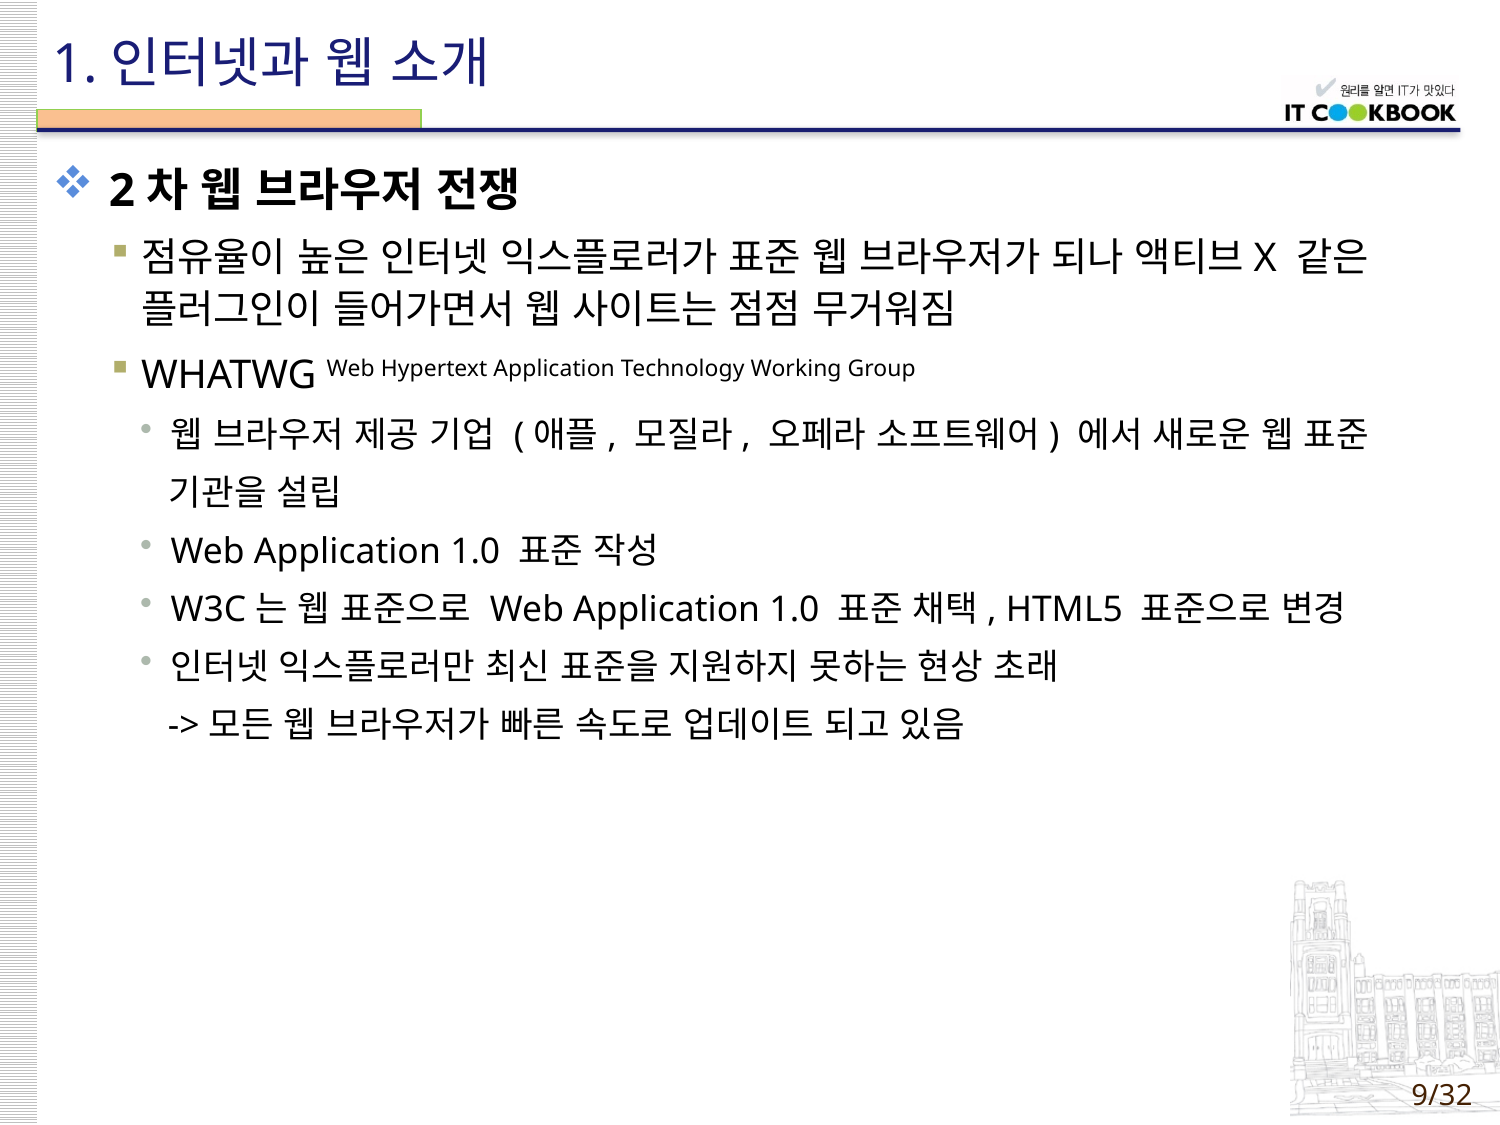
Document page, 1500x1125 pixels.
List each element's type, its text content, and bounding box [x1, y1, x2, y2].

picture [1290, 874, 1500, 1125]
picture [1281, 75, 1459, 123]
list 2차 웹 브라우저 전쟁 점유율이 높은 인터넷 익스플로러가 표준 웹 브라우저가 되나 액티브X 같은 플러그인이 들어가면서 웹 사이트는 점점 무거워짐 WHATWG Web Hypertext Application Technology Working Group 웹 브라우저 제공 기업 (애플, 모질라, 오페라 소프트웨어) 에서 새로운 웹 표준 기관을 설립 Web Application 1.0 표준 작성 W3C는 웹 표준으로 Web Application 1.0 표준 채택, HTML5 표준으로 변경 인터넷 익스플로러만 최신 표준을 지원하지 못하는 현상 초래 ->모든 웹 브라우저가 빠른 속도로 업데이트 되고 있음 [37, 152, 1463, 1091]
title 1.인터넷과 웹 소개 [37, 13, 1278, 109]
